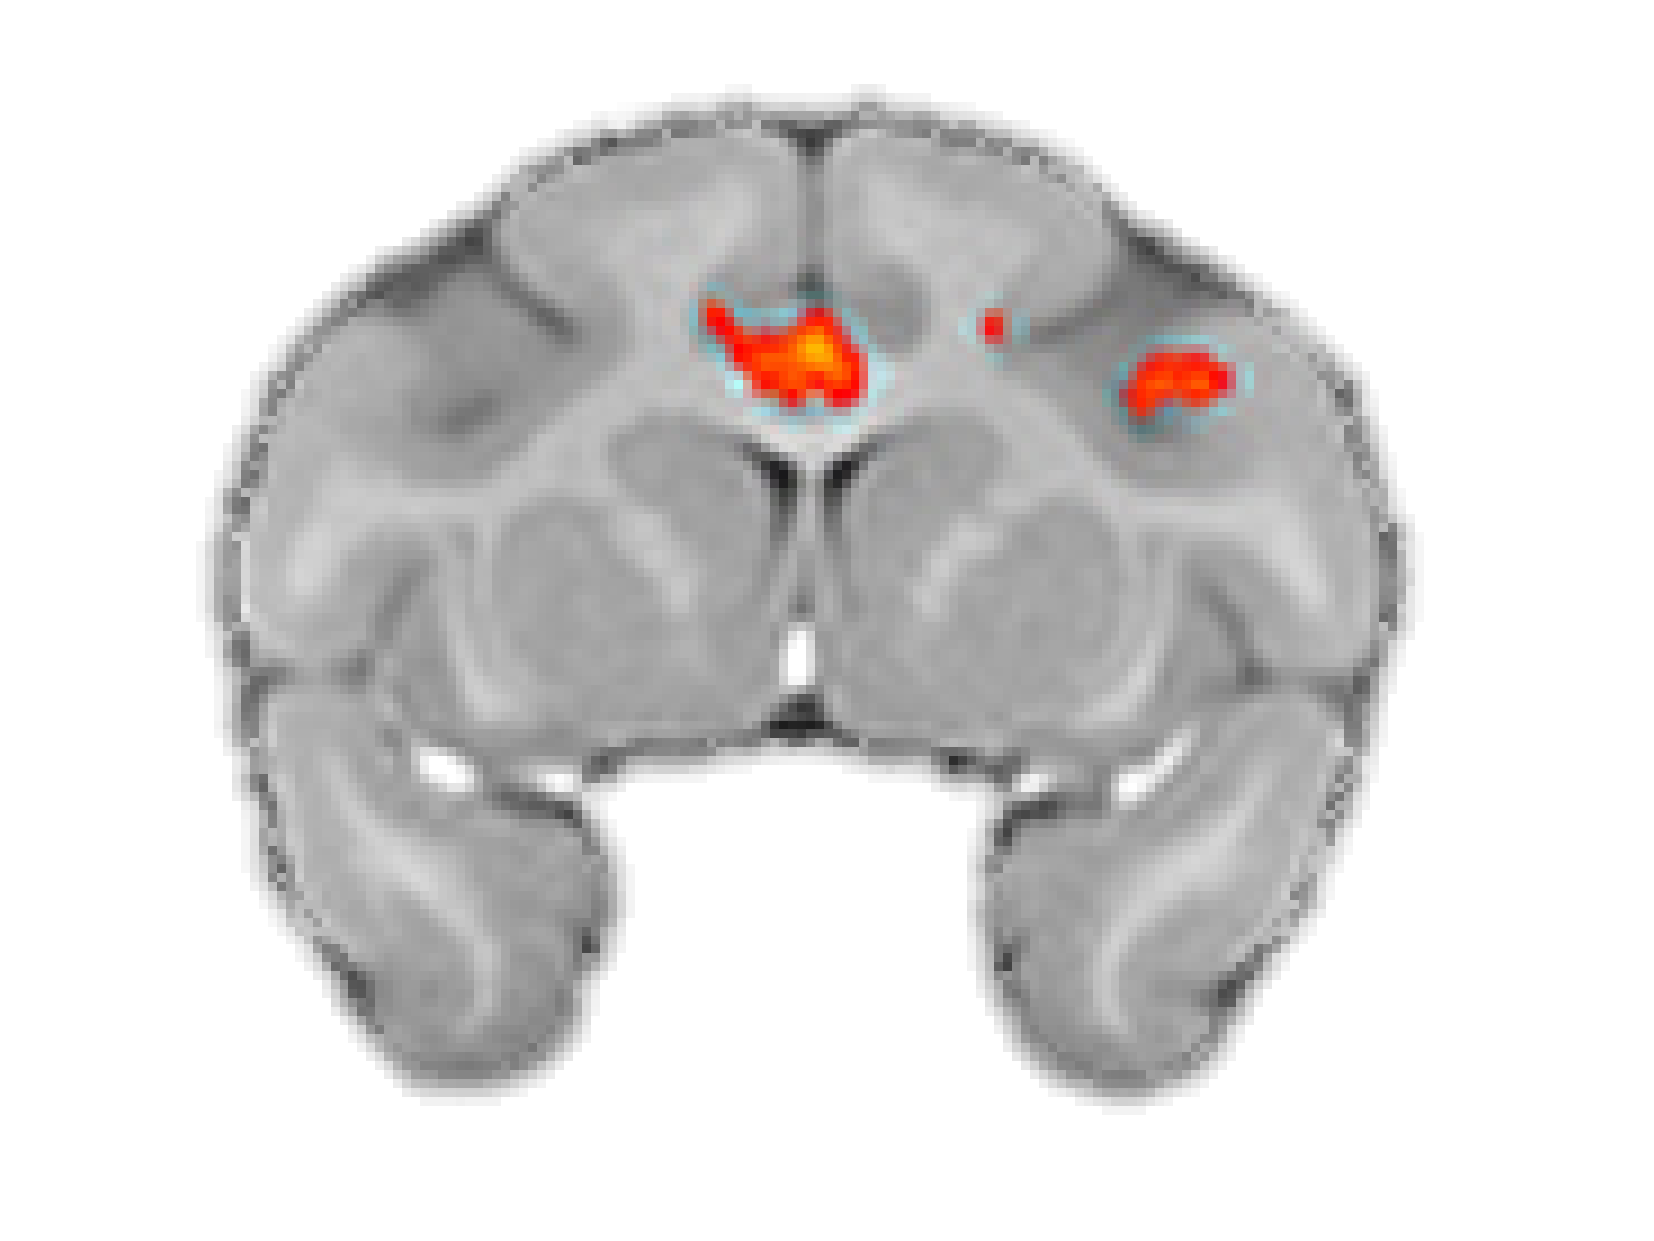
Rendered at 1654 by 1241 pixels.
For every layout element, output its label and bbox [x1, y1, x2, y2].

picture [89, 1, 1515, 1241]
